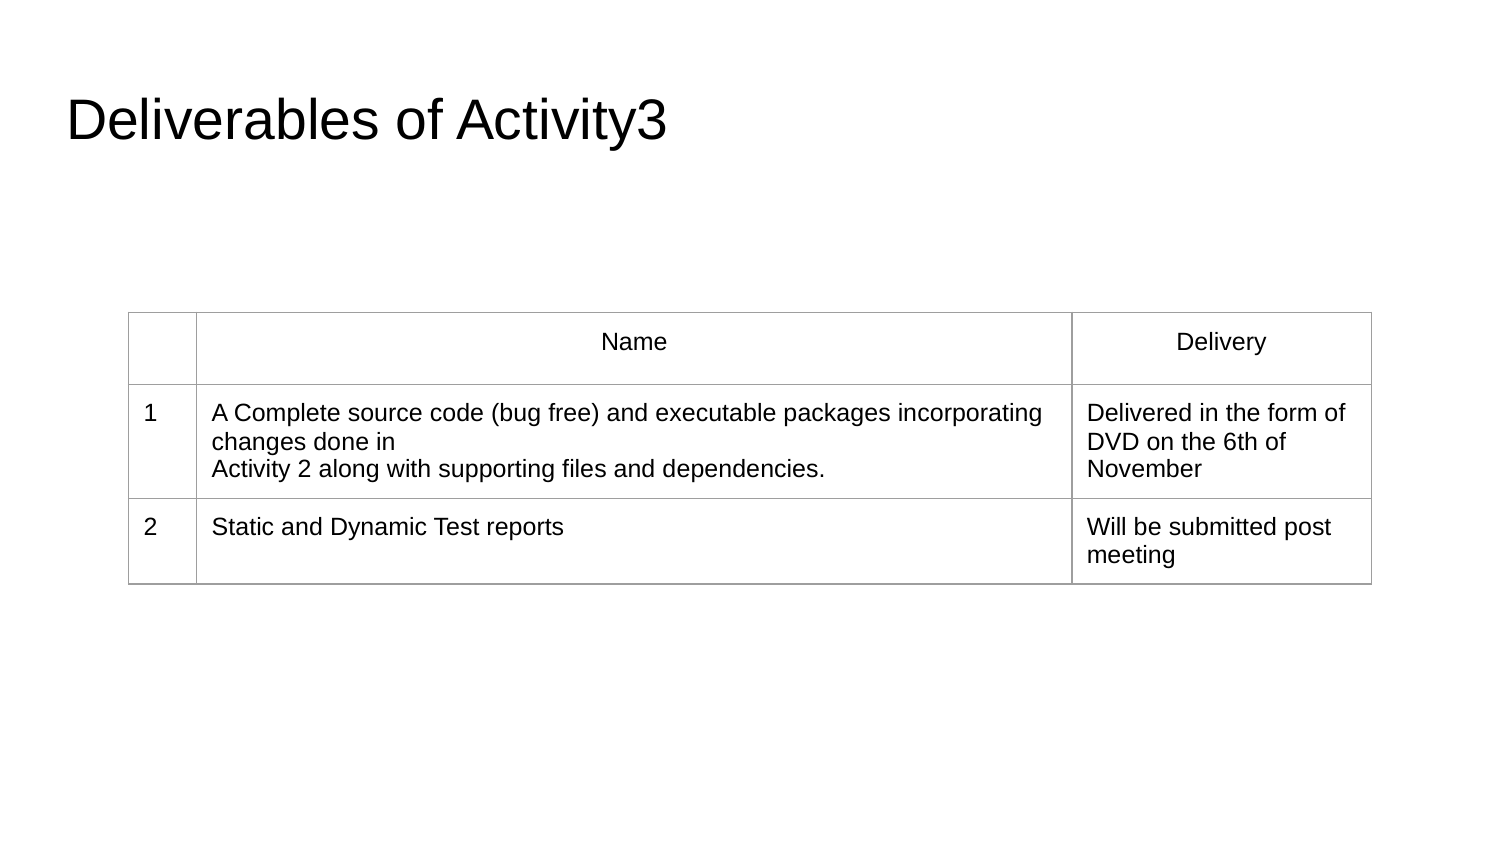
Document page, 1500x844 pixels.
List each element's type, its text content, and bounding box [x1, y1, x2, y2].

table_header Name [197, 313, 1071, 384]
table_cell Static and Dynamic Test reports [197, 499, 1071, 583]
title Deliverables of Activity3 [51, 72, 1449, 167]
table_header Delivery [1073, 313, 1371, 384]
table_cell 2 [129, 499, 196, 583]
table_cell Delivered in the form of DVD on the 6th of November [1073, 385, 1371, 498]
table_cell Will be submitted post meeting [1073, 499, 1371, 583]
table_header [129, 313, 196, 384]
table_cell 1 [129, 385, 196, 498]
table_cell A Complete source code (bug free) and executable packages incorporating changes done in Activity 2 along with supporting files and dependencies. [197, 385, 1071, 498]
